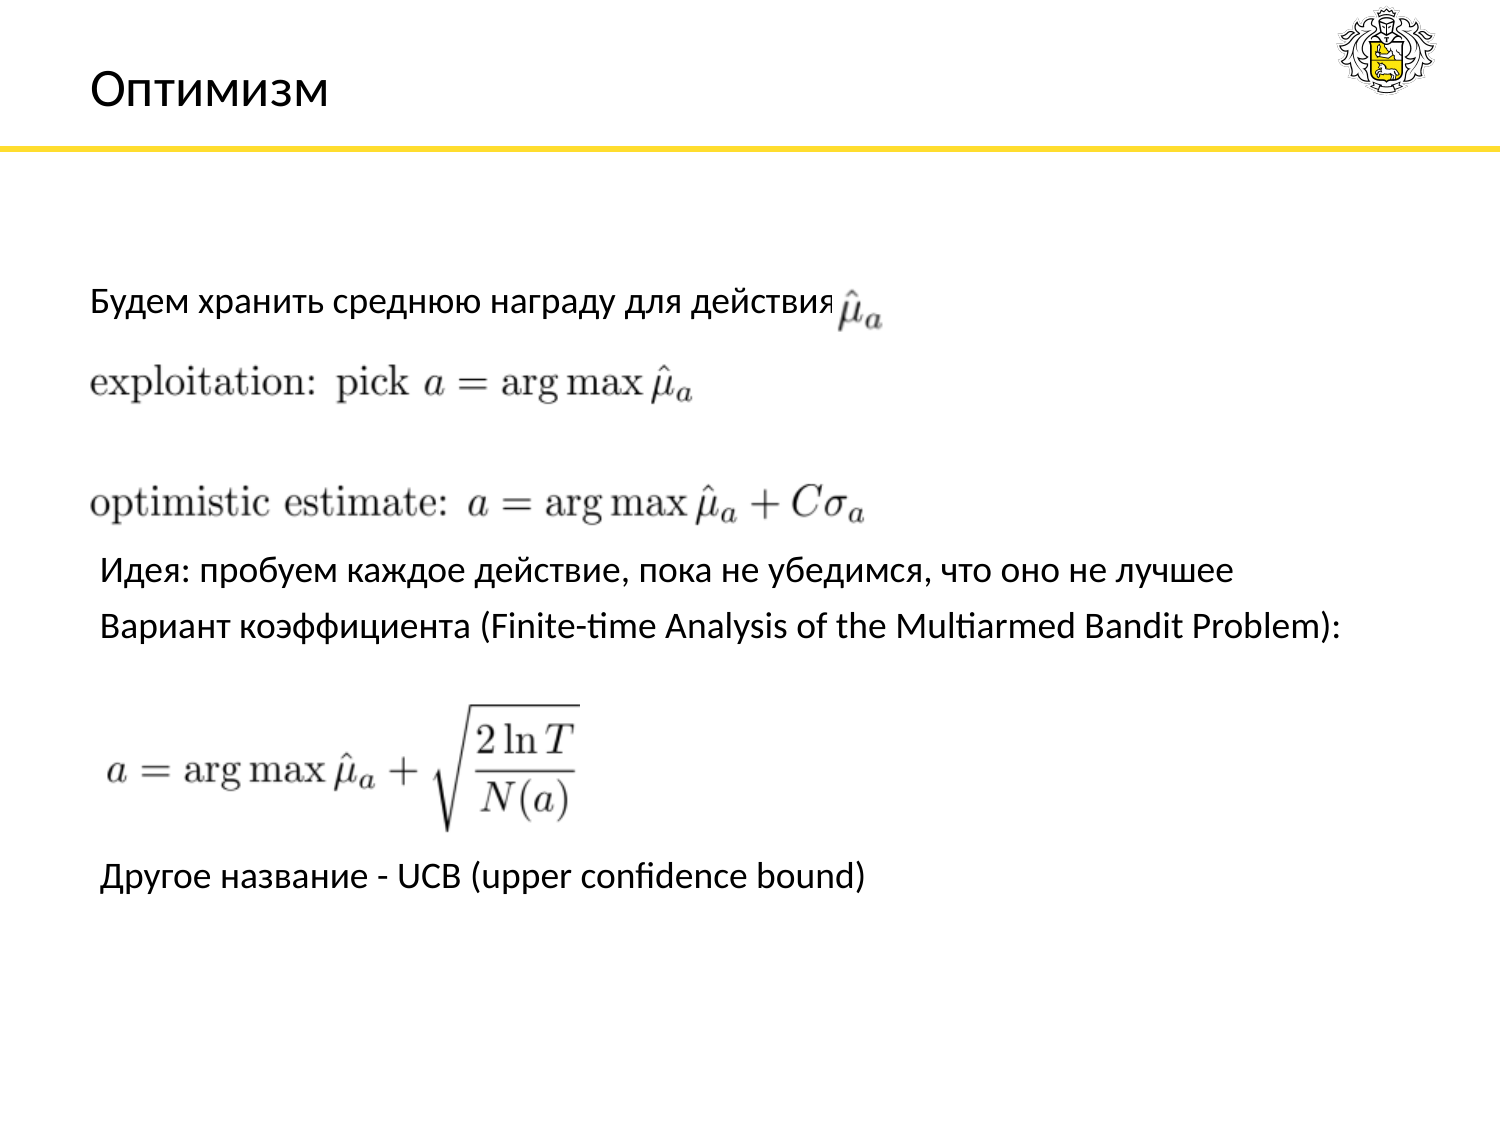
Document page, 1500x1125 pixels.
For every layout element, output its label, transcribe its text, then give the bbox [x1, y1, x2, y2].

title Оптимизм [75, 50, 1425, 119]
picture [74, 357, 898, 530]
picture [74, 678, 580, 837]
text_box Другое название - UCB (upper confidence bound) [85, 836, 1311, 939]
picture [832, 283, 898, 344]
picture [1314, 0, 1456, 112]
list Будем хранить среднюю награду для действия [75, 268, 1425, 358]
text_box Идея: пробуем каждое действие, пока не убедимся, что оно не лучшее Вариант коэффициента (Finite-time Analysis of the Multiarmed Bandit Problem): [85, 529, 1425, 695]
